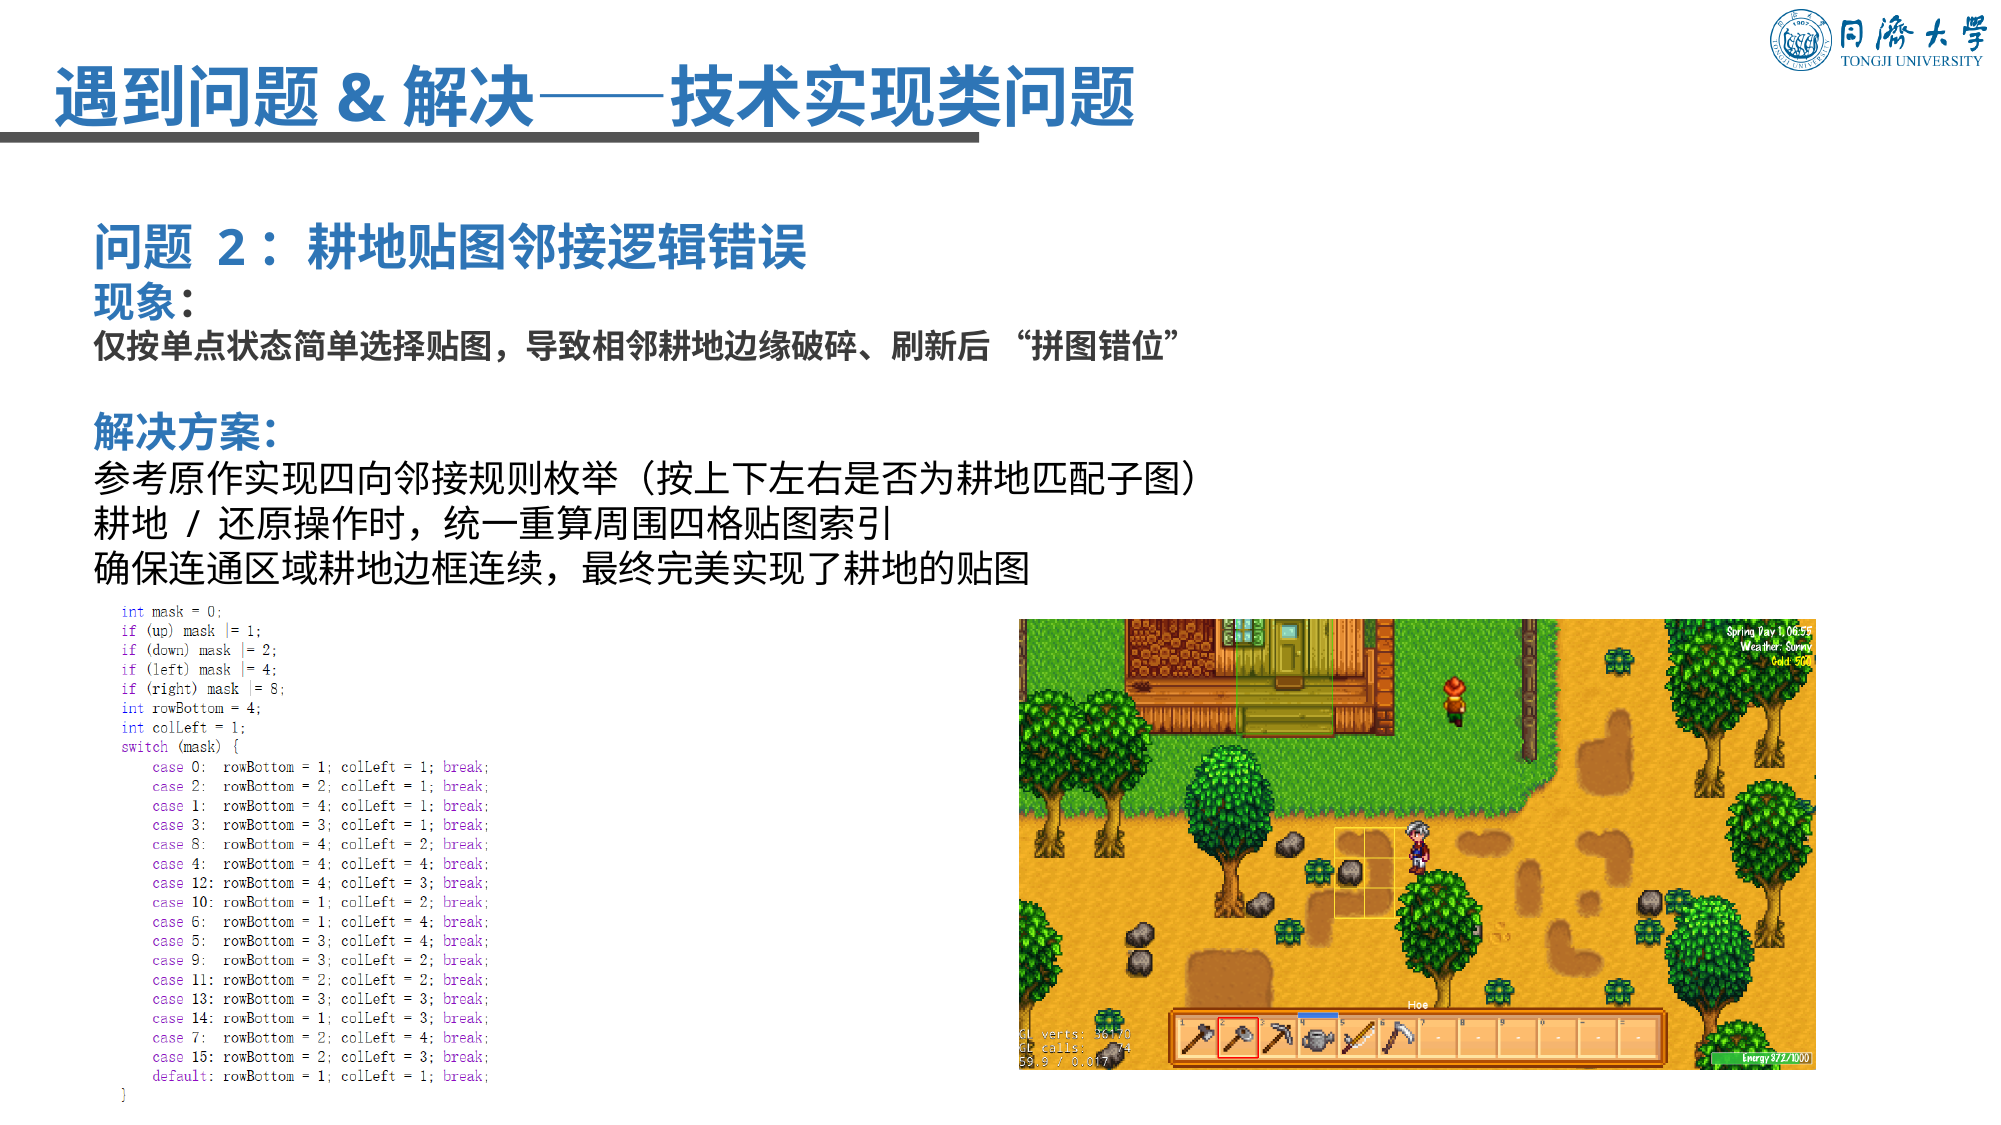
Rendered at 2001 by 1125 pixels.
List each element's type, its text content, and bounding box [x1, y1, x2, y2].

picture [1019, 619, 1816, 1070]
text_box [0, 131, 38, 144]
text_box 遇到问题&解决——技术实现类问题 [38, 0, 1764, 209]
text_box 问题 2：耕地贴图邻接逻辑错误 现象： 仅按单点状态简单选择贴图，导致相邻耕地边缘破碎、刷新后 “拼图错位” 解决方案： 参考原作实现四向邻接规则枚举（按上下左右是否为耕地匹配子图） 耕地 / 还原操作时，统一重算周围四格贴图索引 确保连通区域耕地边框连续，最终完美实现了耕地的贴图 [79, 208, 1418, 838]
picture [114, 601, 886, 1106]
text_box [1769, 9, 1988, 71]
